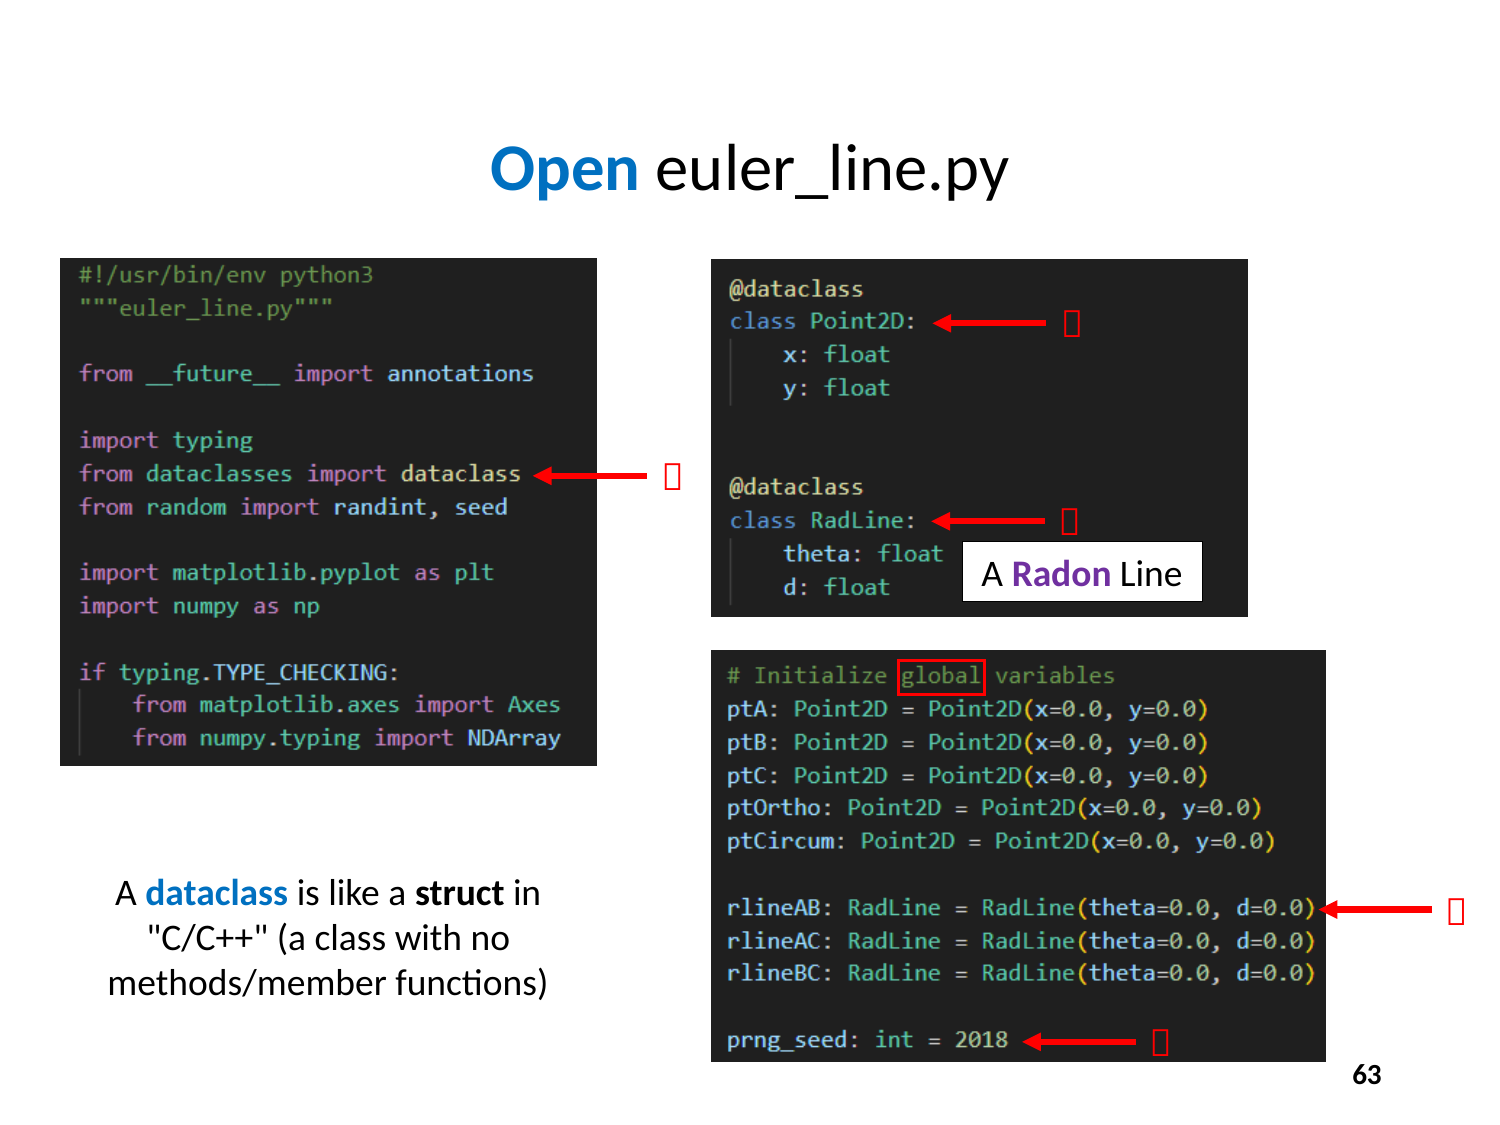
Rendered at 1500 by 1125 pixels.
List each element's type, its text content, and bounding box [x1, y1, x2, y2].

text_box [1318, 881, 1494, 942]
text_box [1022, 1011, 1198, 1073]
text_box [931, 491, 1107, 552]
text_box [532, 445, 710, 507]
picture [711, 259, 1248, 617]
picture [711, 650, 1326, 1063]
title Open euler_line.py [103, 59, 1397, 278]
text_box A dataclass is like a struct in "C/C++" (a class with no methods/member functions) [81, 860, 575, 1011]
picture [60, 258, 597, 766]
slide_number 63 [1059, 1042, 1397, 1103]
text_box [932, 292, 1110, 354]
